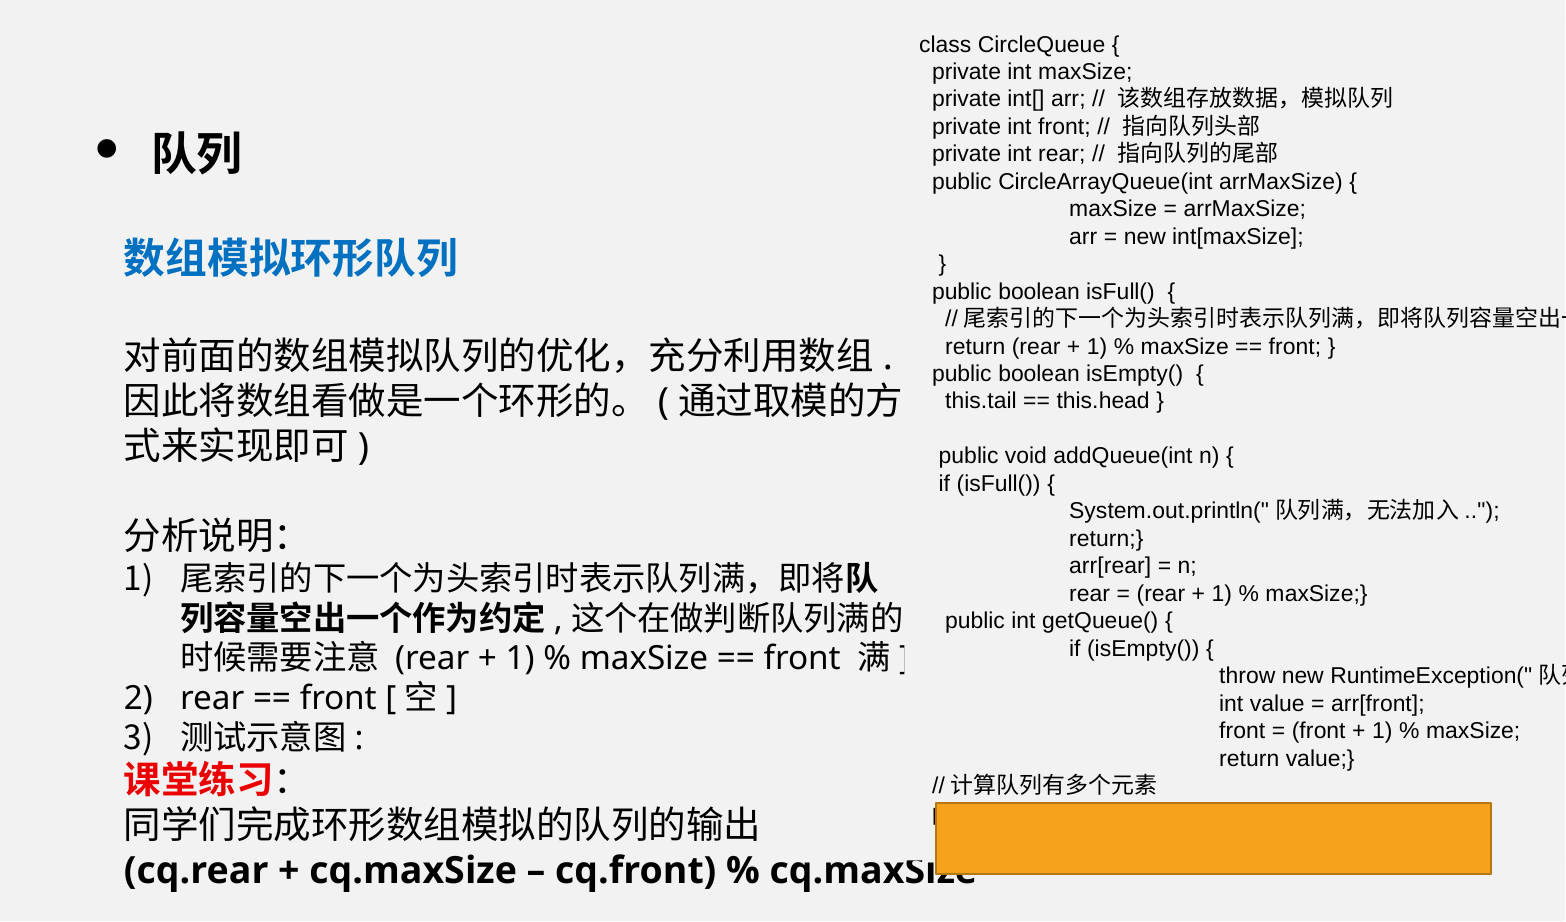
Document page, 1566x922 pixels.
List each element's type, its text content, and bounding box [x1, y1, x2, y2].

text_box class CircleQueue { private int maxSize; private int[] arr; // 该数组存放数据，模拟队列 private int front; // 指向队列头部 private int rear; // 指向队列的尾部 public CircleArrayQueue(int arrMaxSize) { maxSize = arrMaxSize; arr = new int[maxSize]; } public boolean isFull() { //尾索引的下一个为头索引时表示队列满，即将队列容量空出一个作为约定(!!!) return (rear + 1) % maxSize == front; } public boolean isEmpty() { this.tail == this.head } public void addQueue(int n) { if (isFull()) { System.out.println("队列满，无法加入.."); return;} arr[rear] = n; rear = (rear + 1) % maxSize;} public int getQueue() { if (isEmpty()) { throw new RuntimeException("队列空~");} int value = arr[front]; front = (front + 1) % maxSize; return value;} //计算队列有多个元素 public int size() { return (rear + maxSize - front) % maxSize;}} [904, 21, 1566, 861]
text_box 数组模拟环形队列 对前面的数组模拟队列的优化，充分利用数组. 因此将数组看做是一个环形的。(通过取模的方 式来实现即可) 分析说明： 尾索引的下一个为头索引时表示队列满，即将队 列容量空出一个作为约定,这个在做判断队列满的 时候需要注意 (rear + 1) % maxSize == front 满] rear == front [空] 测试示意图: 课堂练习： 同学们完成环形数组模拟的队列的输出 (cq.rear + cq.maxSize – cq.front) % cq.maxSize [109, 224, 1445, 899]
text_box [935, 802, 1492, 875]
text_box 队列 [79, 123, 904, 188]
